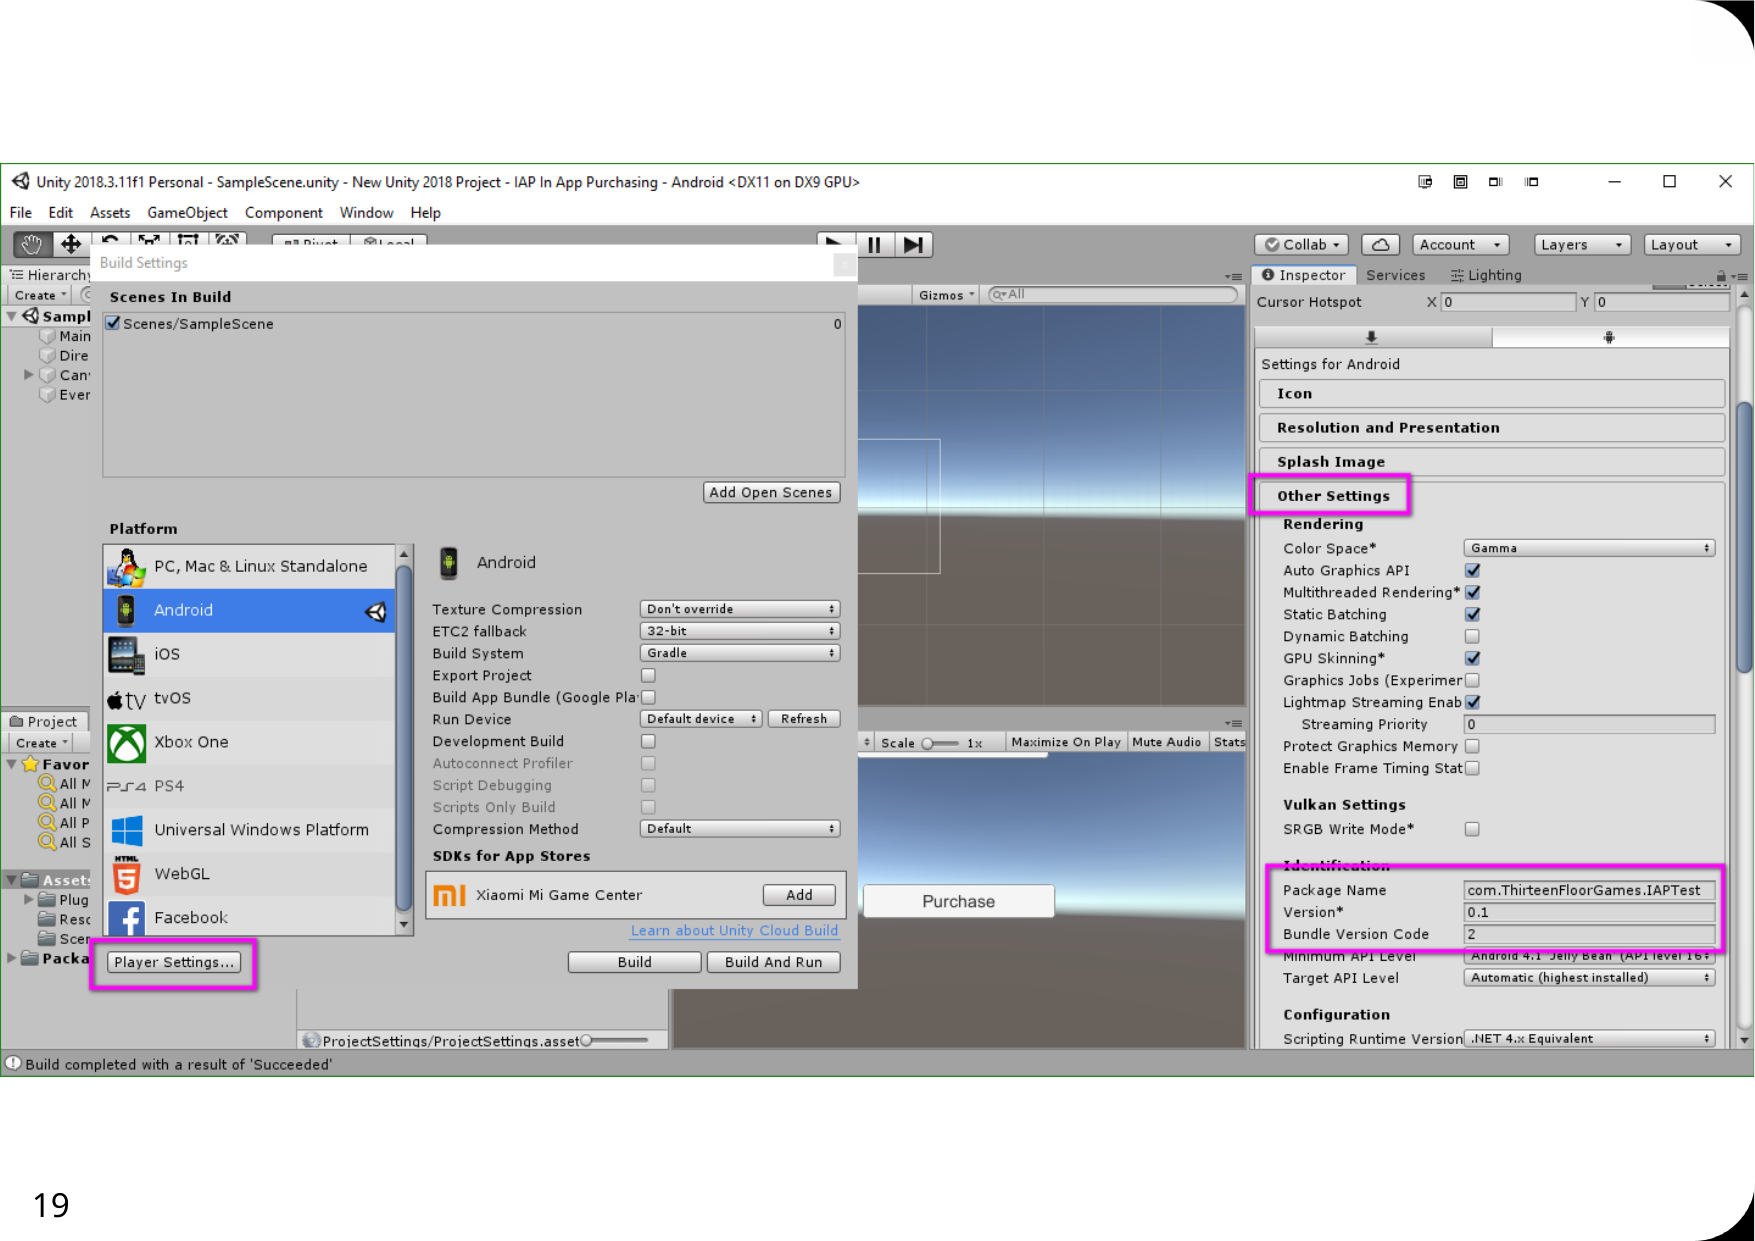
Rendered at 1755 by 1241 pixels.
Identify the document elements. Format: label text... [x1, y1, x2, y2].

picture [1692, 1179, 1755, 1241]
slide_number 19 [14, 1175, 181, 1228]
picture [0, 163, 1755, 1077]
picture [1694, 1, 1755, 62]
